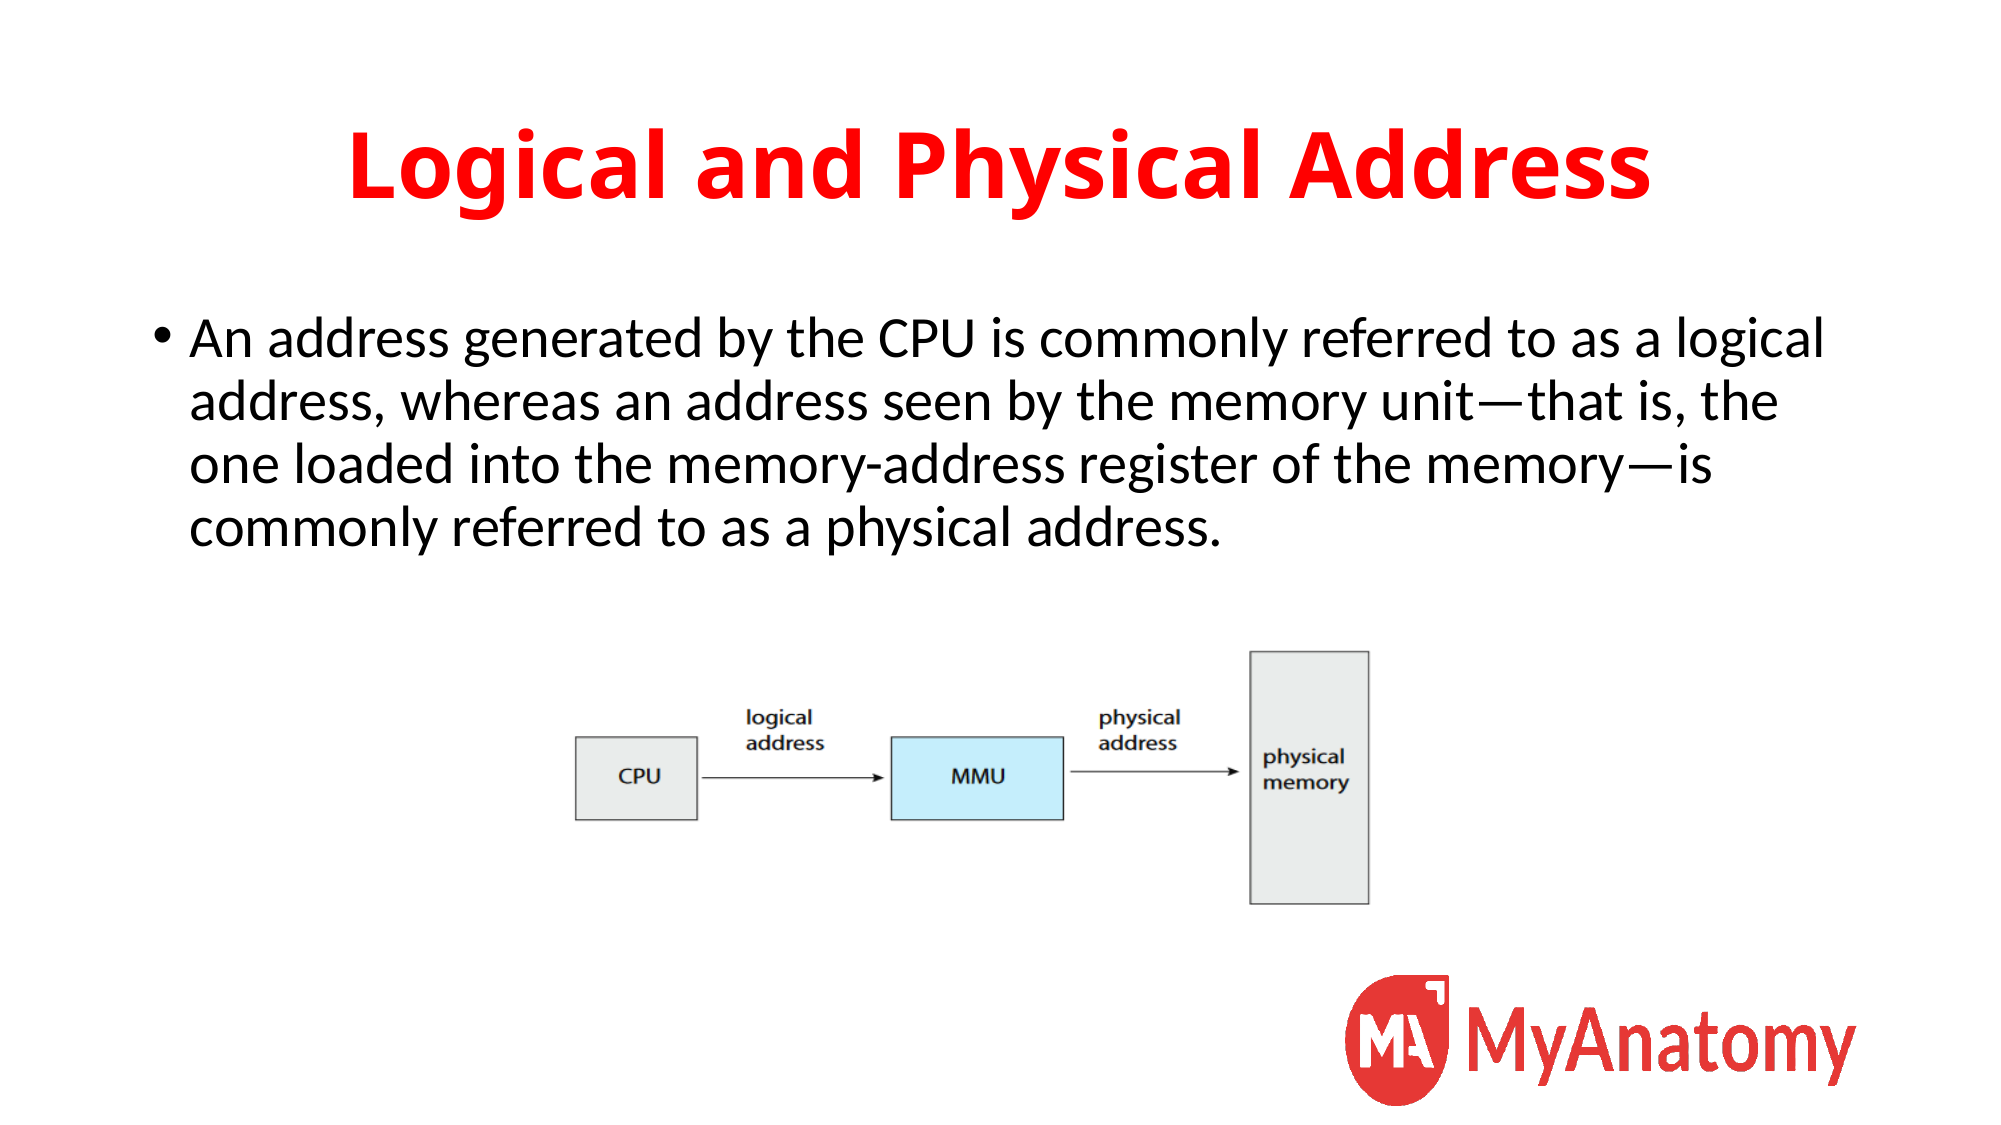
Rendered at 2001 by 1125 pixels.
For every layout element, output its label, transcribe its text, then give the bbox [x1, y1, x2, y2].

list An address generated by the CPU is commonly referred to as a logical address, whereas an address seen by the memory unit—that is, the one loaded into the memory-address register of the memory—is commonly referred to as a physical address. [137, 299, 1863, 1014]
picture [498, 624, 1432, 928]
picture [1337, 1014, 1863, 1125]
title Logical and Physical Address [137, 59, 1863, 278]
